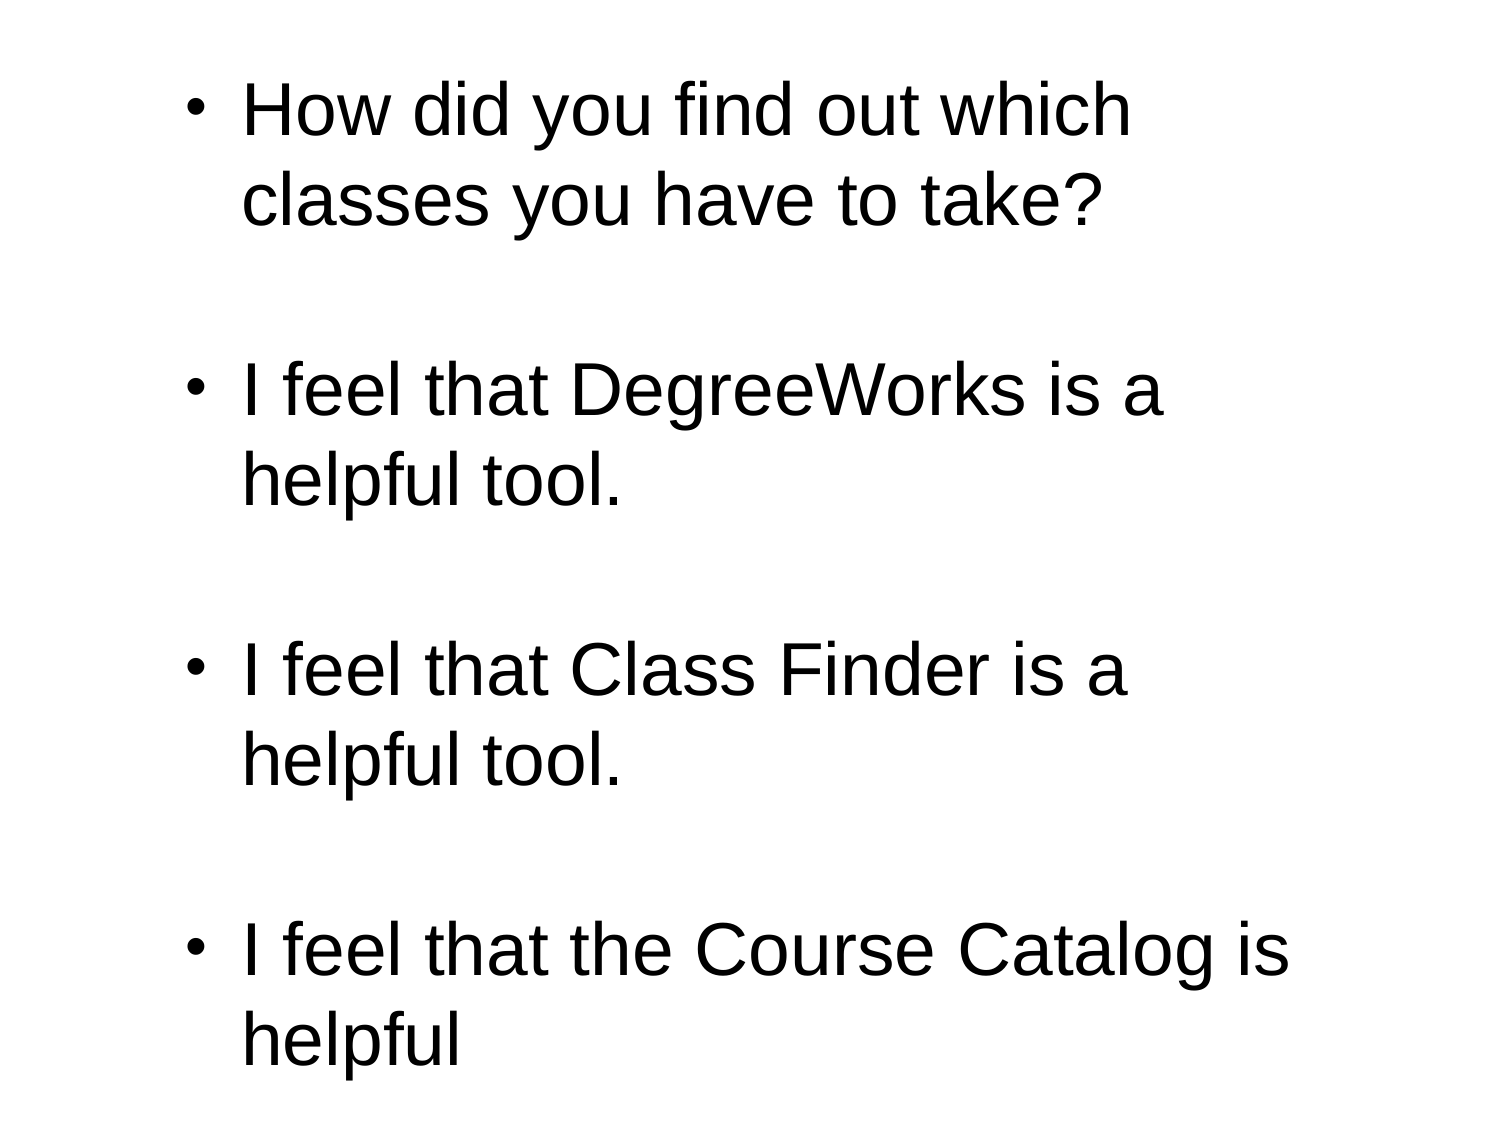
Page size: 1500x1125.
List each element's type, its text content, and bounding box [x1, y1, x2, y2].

list How did you find out which classes you have to take? I feel that DegreeWorks is a helpful tool. I feel that Class Finder is a helpful tool. I feel that the Course Catalog is helpful [151, 45, 1349, 1096]
